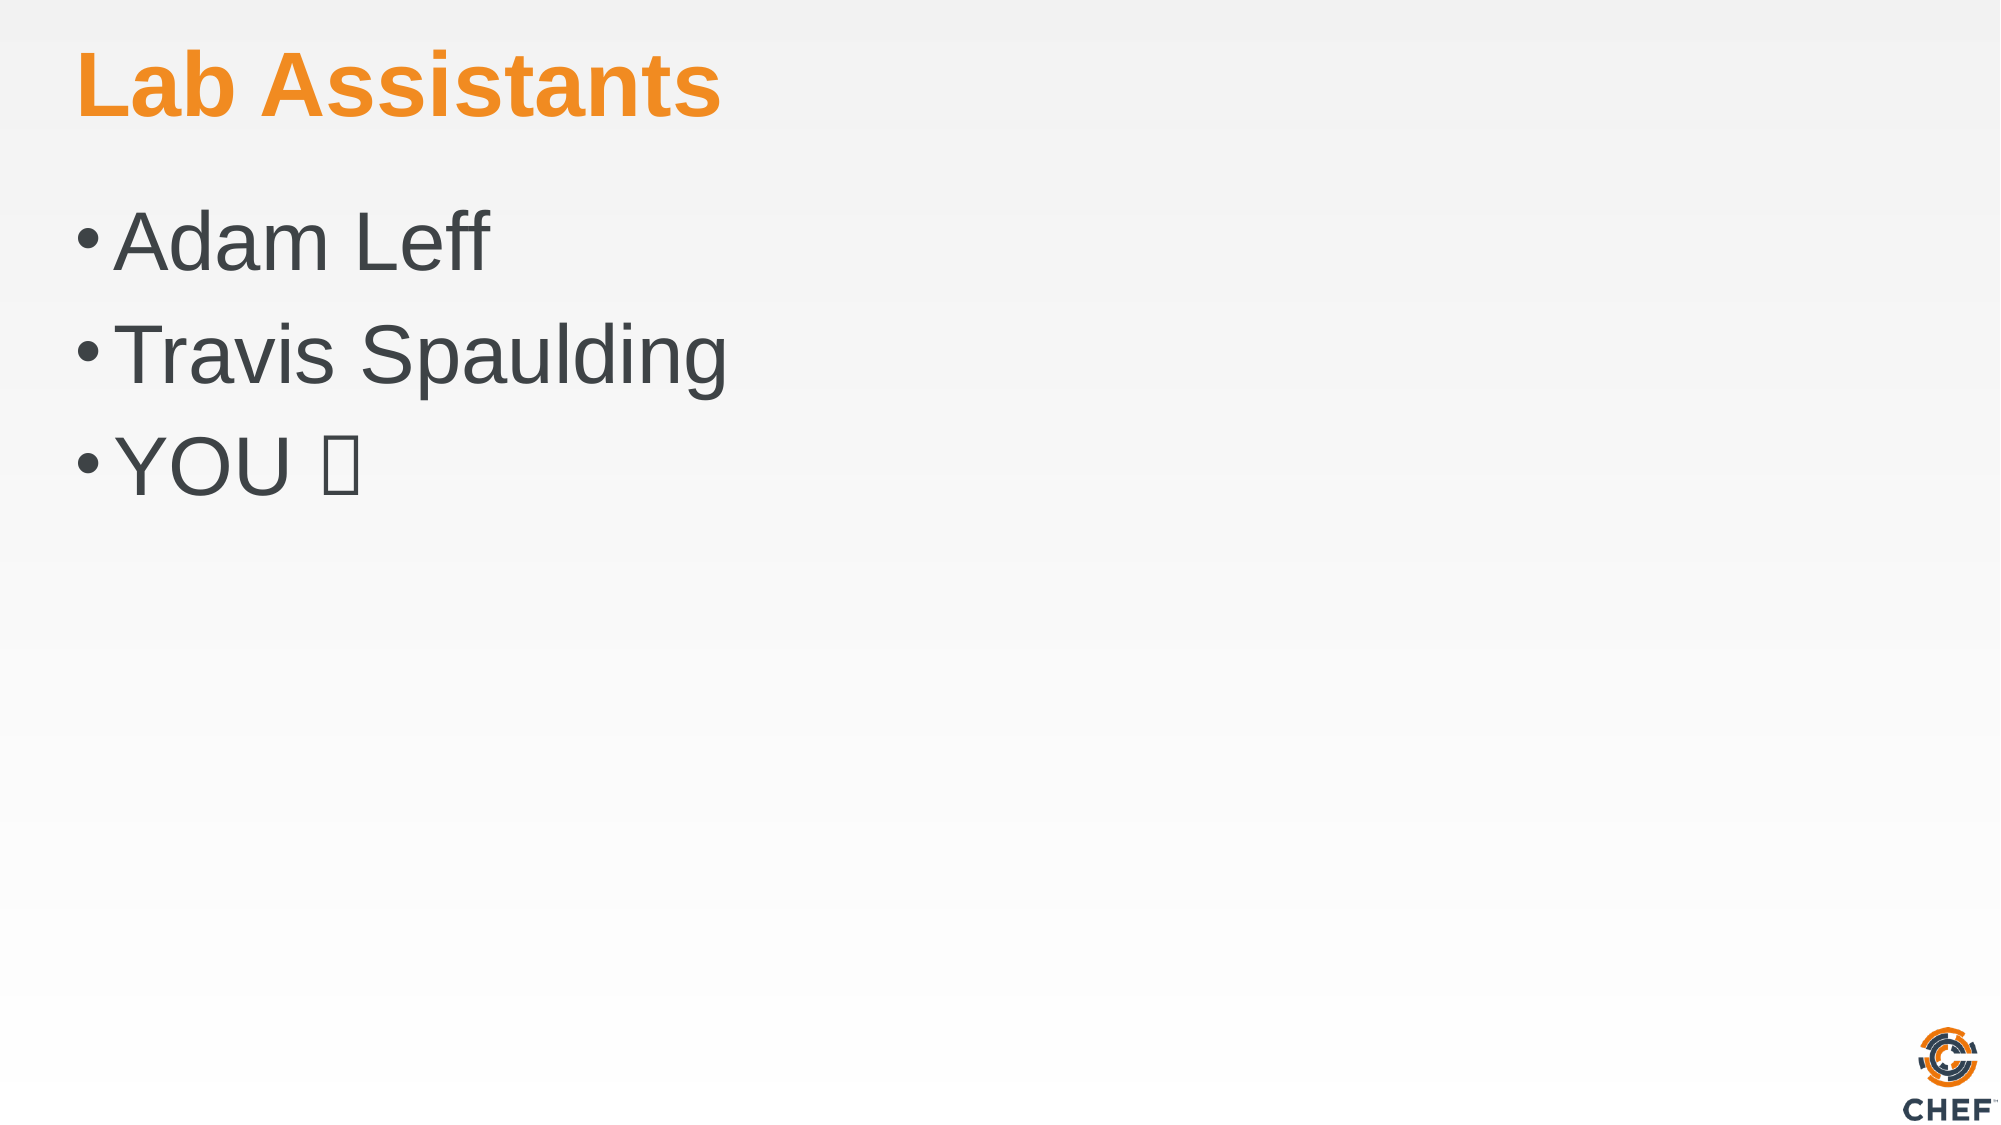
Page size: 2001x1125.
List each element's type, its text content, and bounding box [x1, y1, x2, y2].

list Adam Leff Travis Spaulding YOU  [75, 187, 1913, 1050]
picture [1903, 1027, 1998, 1121]
title Lab Assistants [75, 37, 1913, 140]
